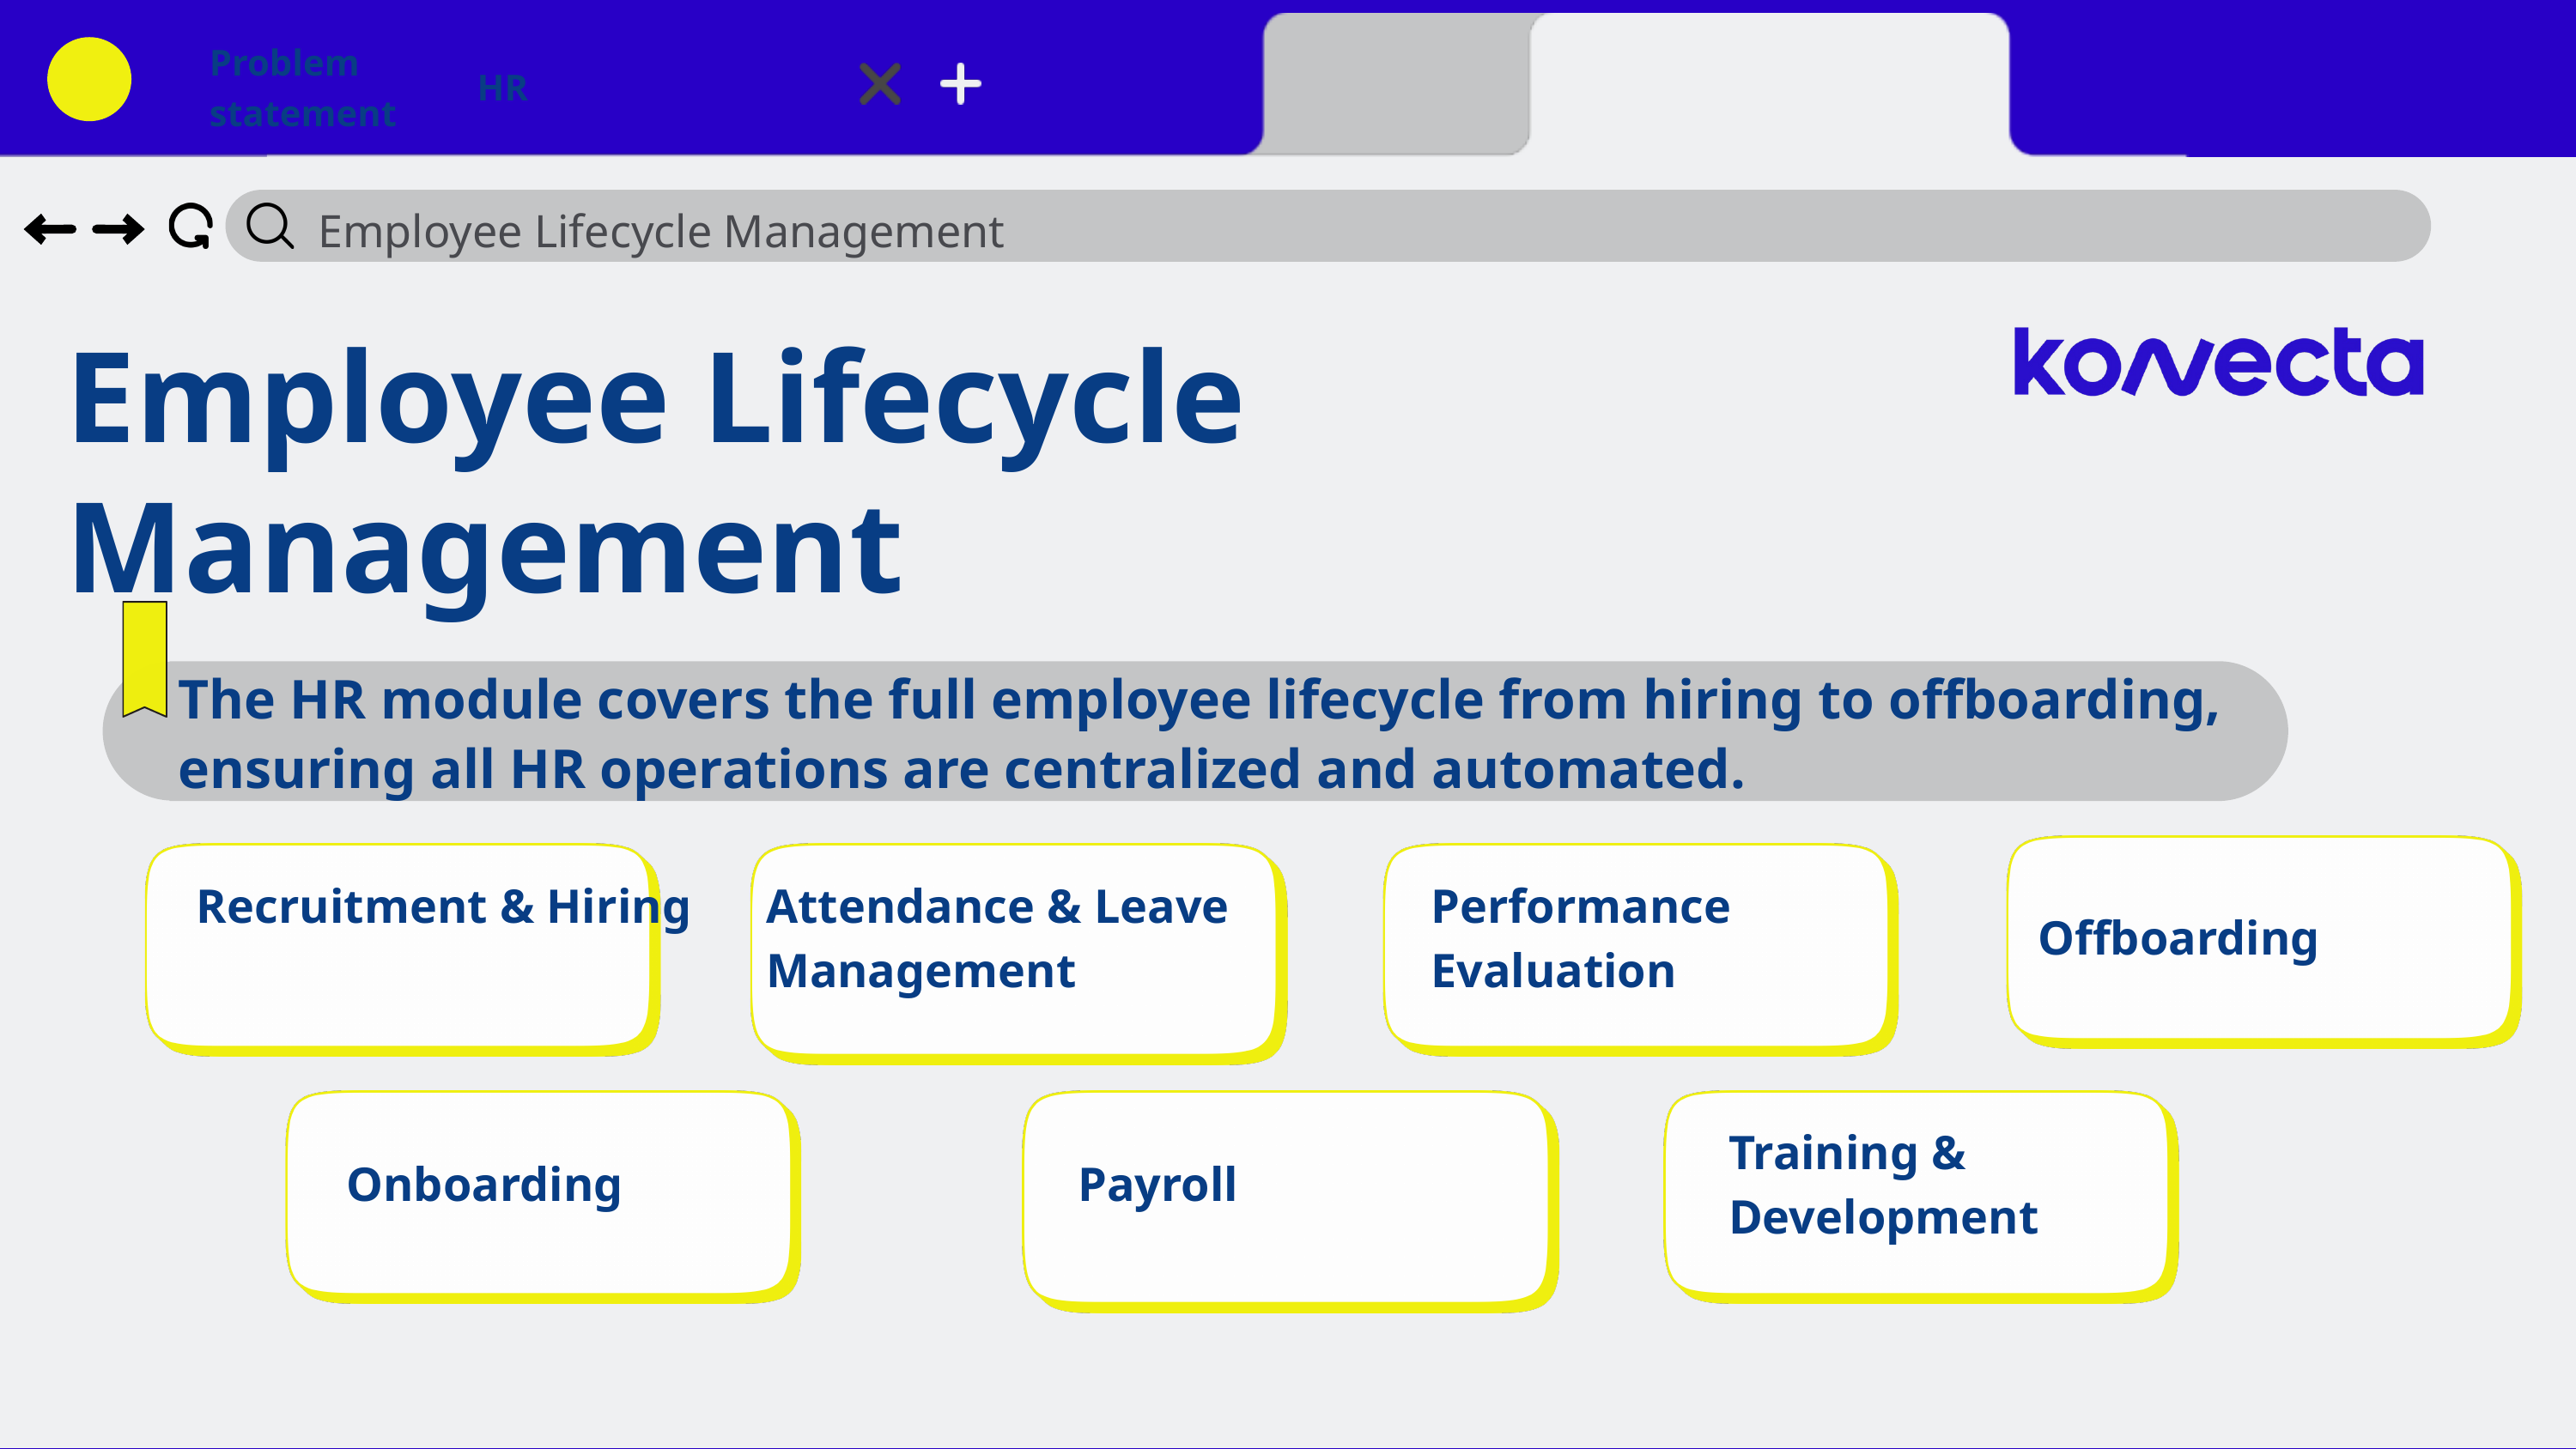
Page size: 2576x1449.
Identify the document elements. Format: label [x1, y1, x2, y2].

text_box [0, 13, 2576, 1449]
text_box [94, 652, 2298, 818]
text_box [95, 652, 2292, 810]
